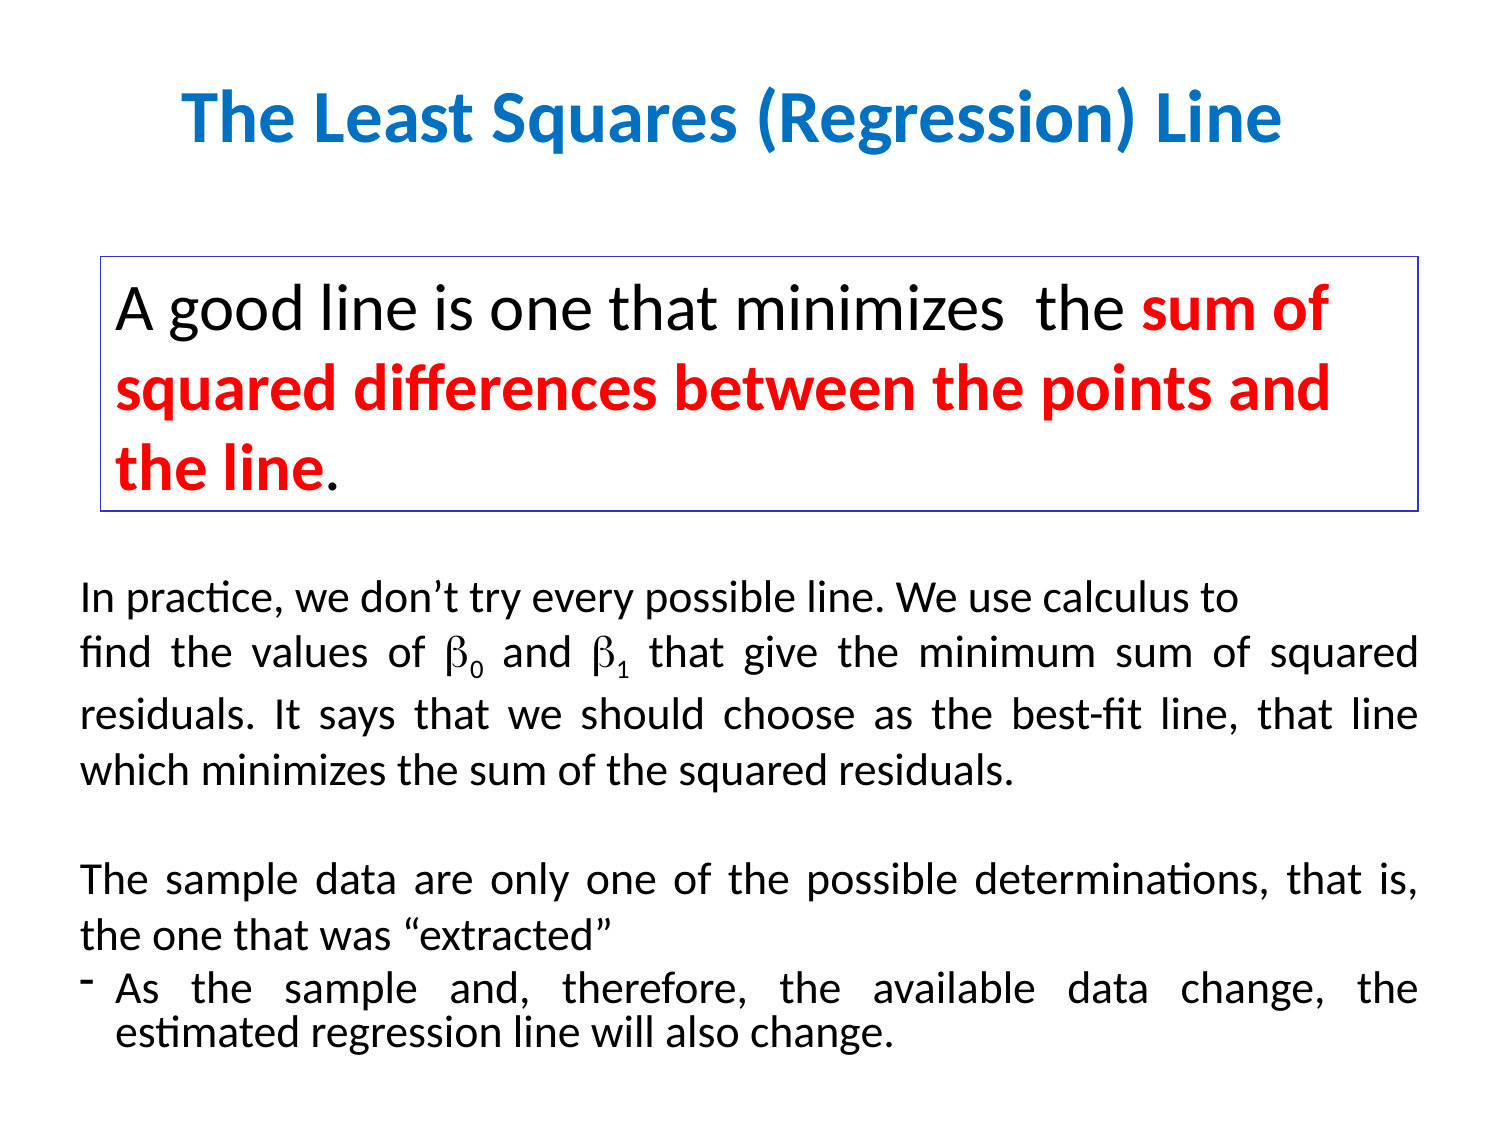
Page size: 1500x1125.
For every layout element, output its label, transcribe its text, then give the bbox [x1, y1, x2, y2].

title The Least Squares (Regression) Line [95, 19, 1371, 207]
text_box A good line is one that minimizes the sum of squared differences between the points and the line. [100, 256, 1418, 512]
text_box In practice, we don’t try every possible line. We use calculus to find the values of b0 and b1 that give the minimum sum of squared residuals. It says that we should choose as the best-fit line, that line which minimizes the sum of the squared residuals. The sample data are only one of the possible determinations, that is, the one that was “extracted” As the sample and, therefore, the available data change, the estimated regression line will also change. [65, 559, 1435, 1064]
